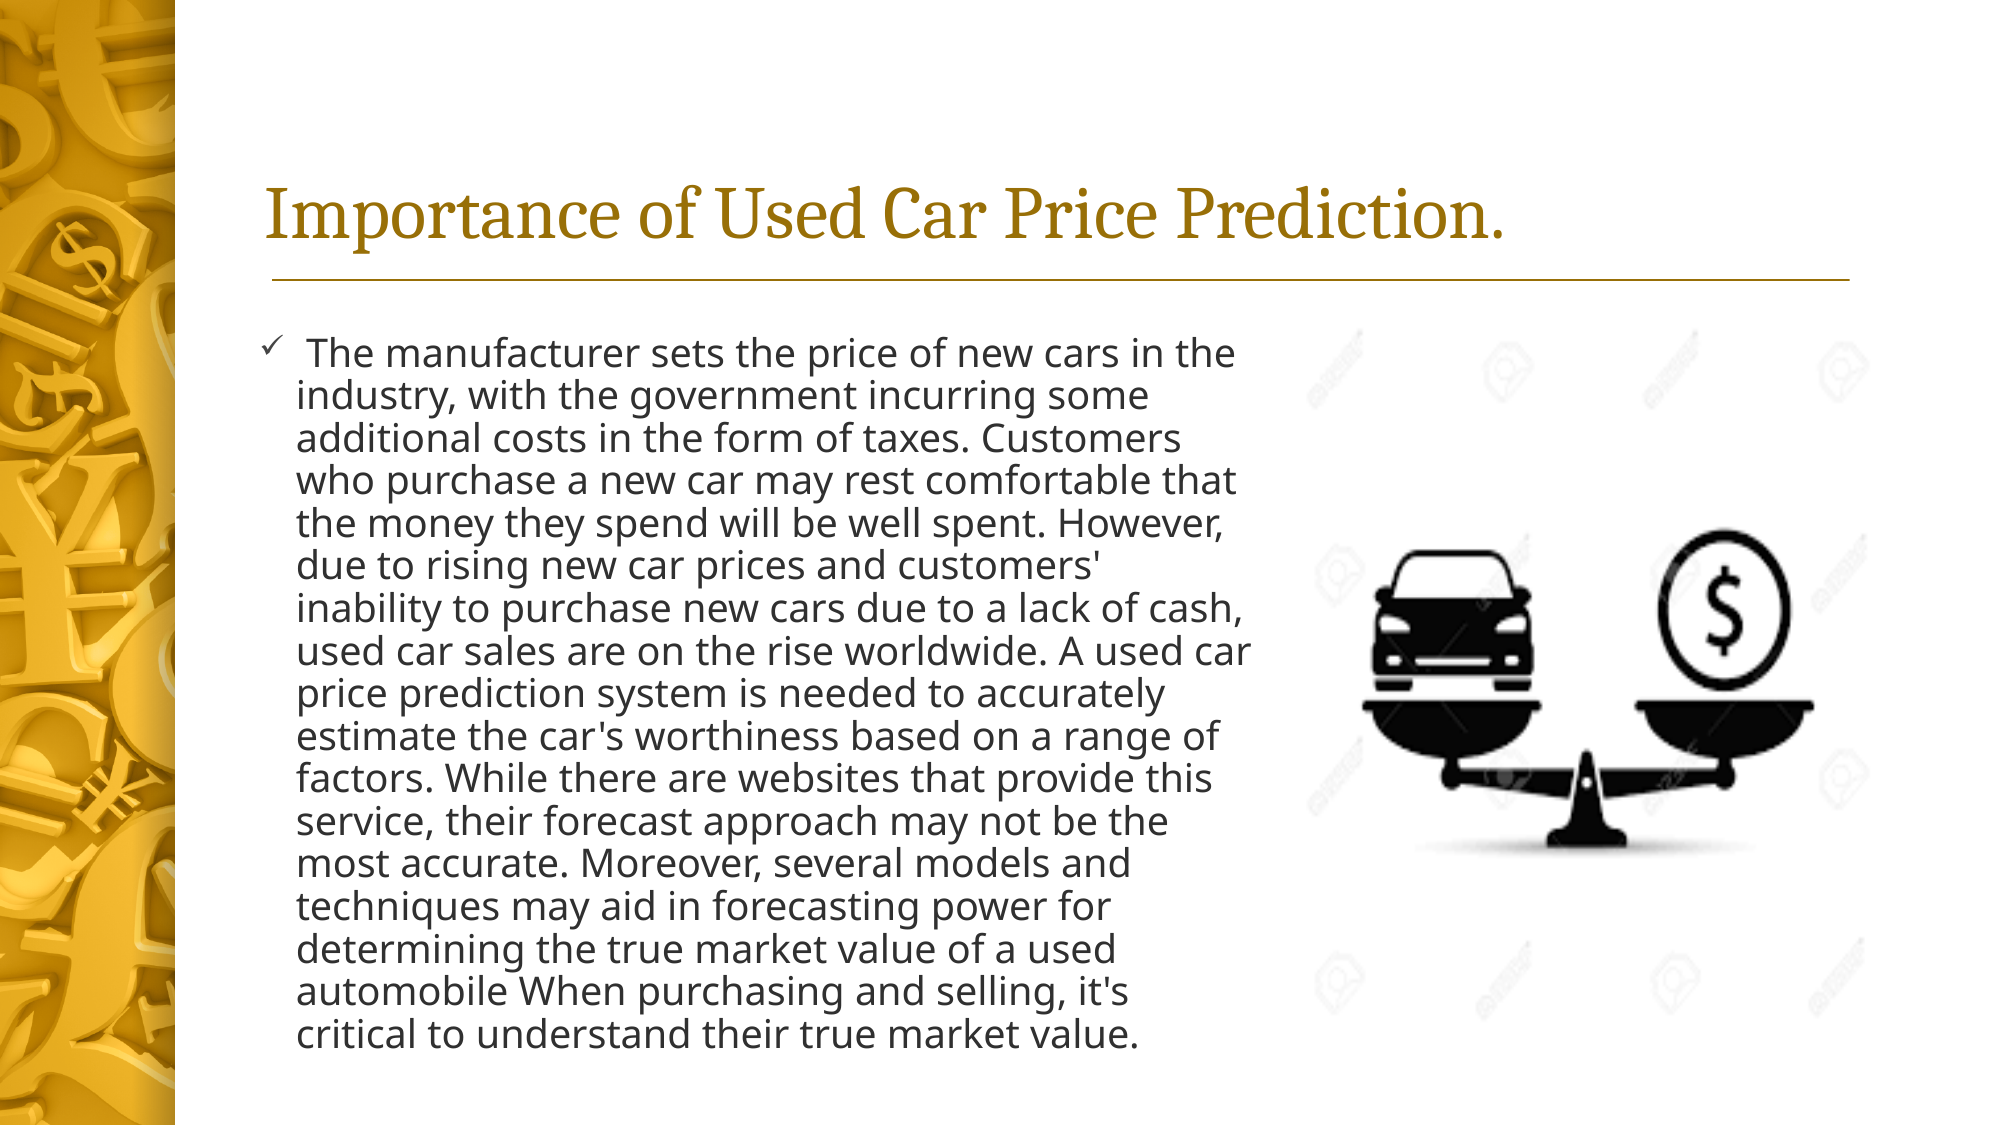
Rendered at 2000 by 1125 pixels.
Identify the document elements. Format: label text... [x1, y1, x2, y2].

title Importance of Used Car Price Prediction. [249, 62, 1863, 263]
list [1292, 314, 1886, 1035]
list The manufacturer sets the price of new cars in the industry, with the government incurring some additional costs in the form of taxes. Customers who purchase a new car may rest comfortable that the money they spend will be well spent. However, due to rising new car prices and customers' inability to purchase new cars due to a lack of cash, used car sales are on the rise worldwide. A used car price prediction system is needed to accurately estimate the car's worthiness based on a range of factors. While there are websites that provide this service, their forecast approach may not be the most accurate. Moreover, several models and techniques may aid in forecasting power for determining the true market value of a used automobile When purchasing and selling, it's critical to understand their true market value. [244, 325, 1272, 1083]
picture [0, 0, 175, 1125]
